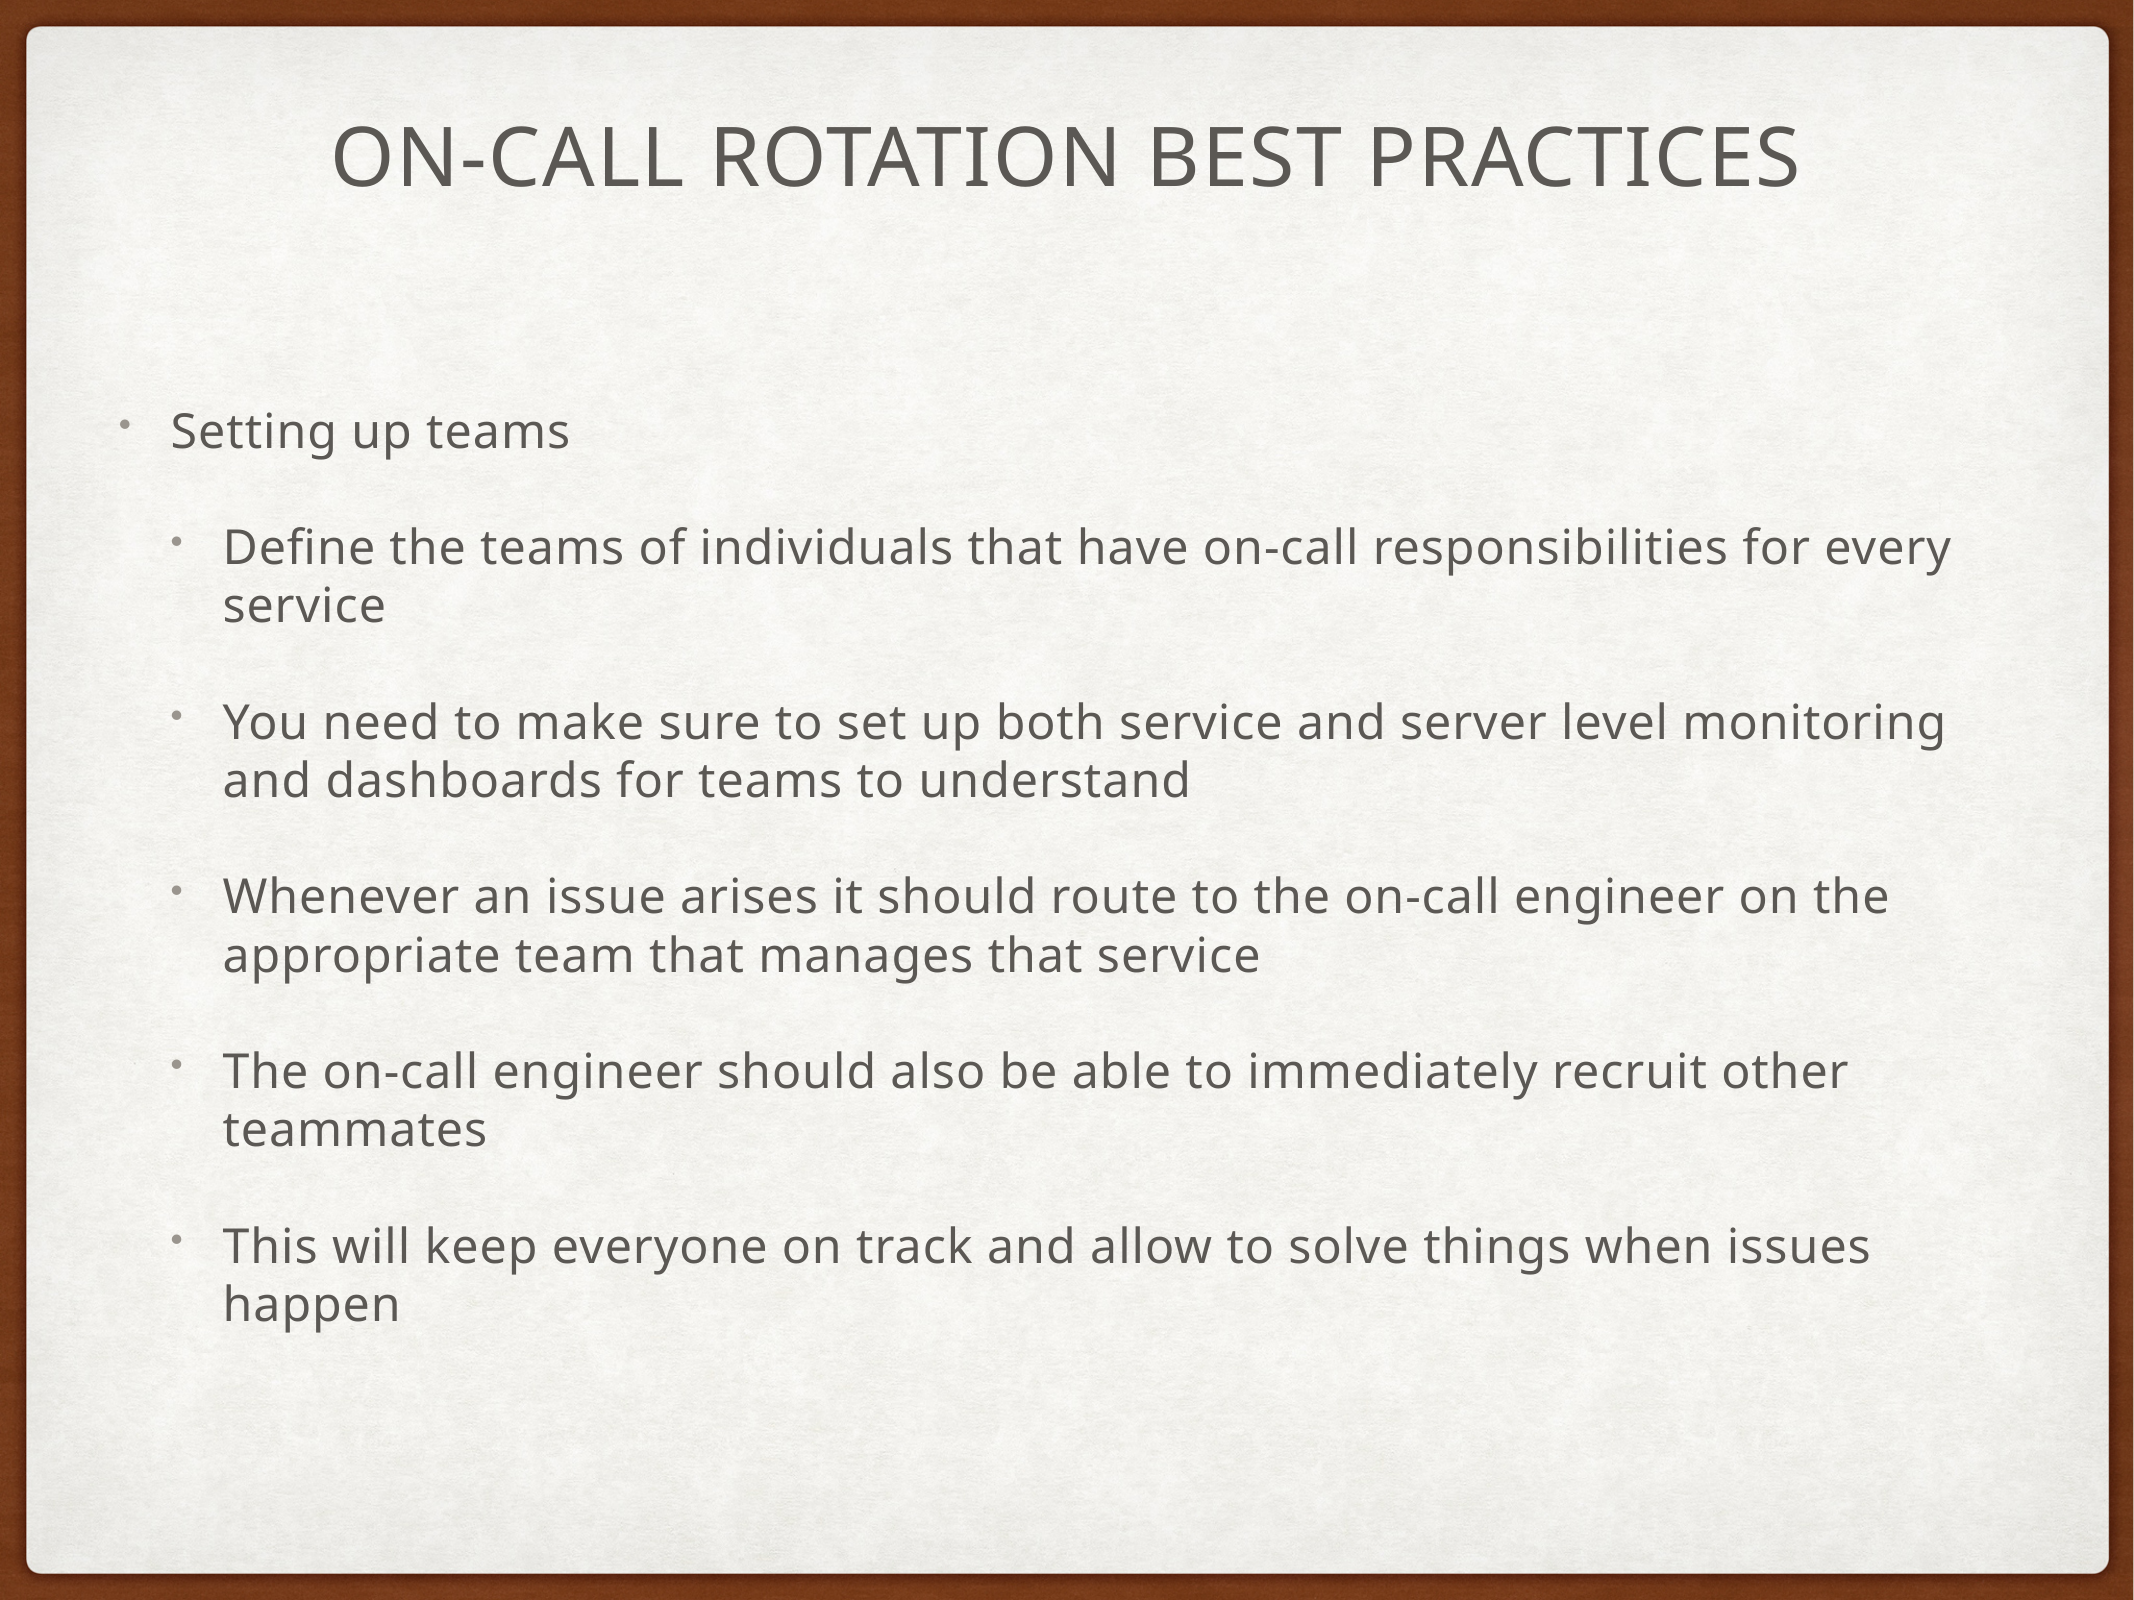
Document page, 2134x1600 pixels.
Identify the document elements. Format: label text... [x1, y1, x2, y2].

title On-call rotation best practices [109, 95, 2024, 220]
picture [0, 0, 2134, 1600]
list Setting up teams Define the teams of individuals that have on-call responsibilities for every service You need to make sure to set up both service and server level monitoring and dashboards for teams to understand Whenever an issue arises it should route to the on-call engineer on the appropriate team that manages that service The on-call engineer should also be able to immediately recruit other teammates This will keep everyone on track and allow to solve things when issues happen [109, 391, 2024, 1451]
